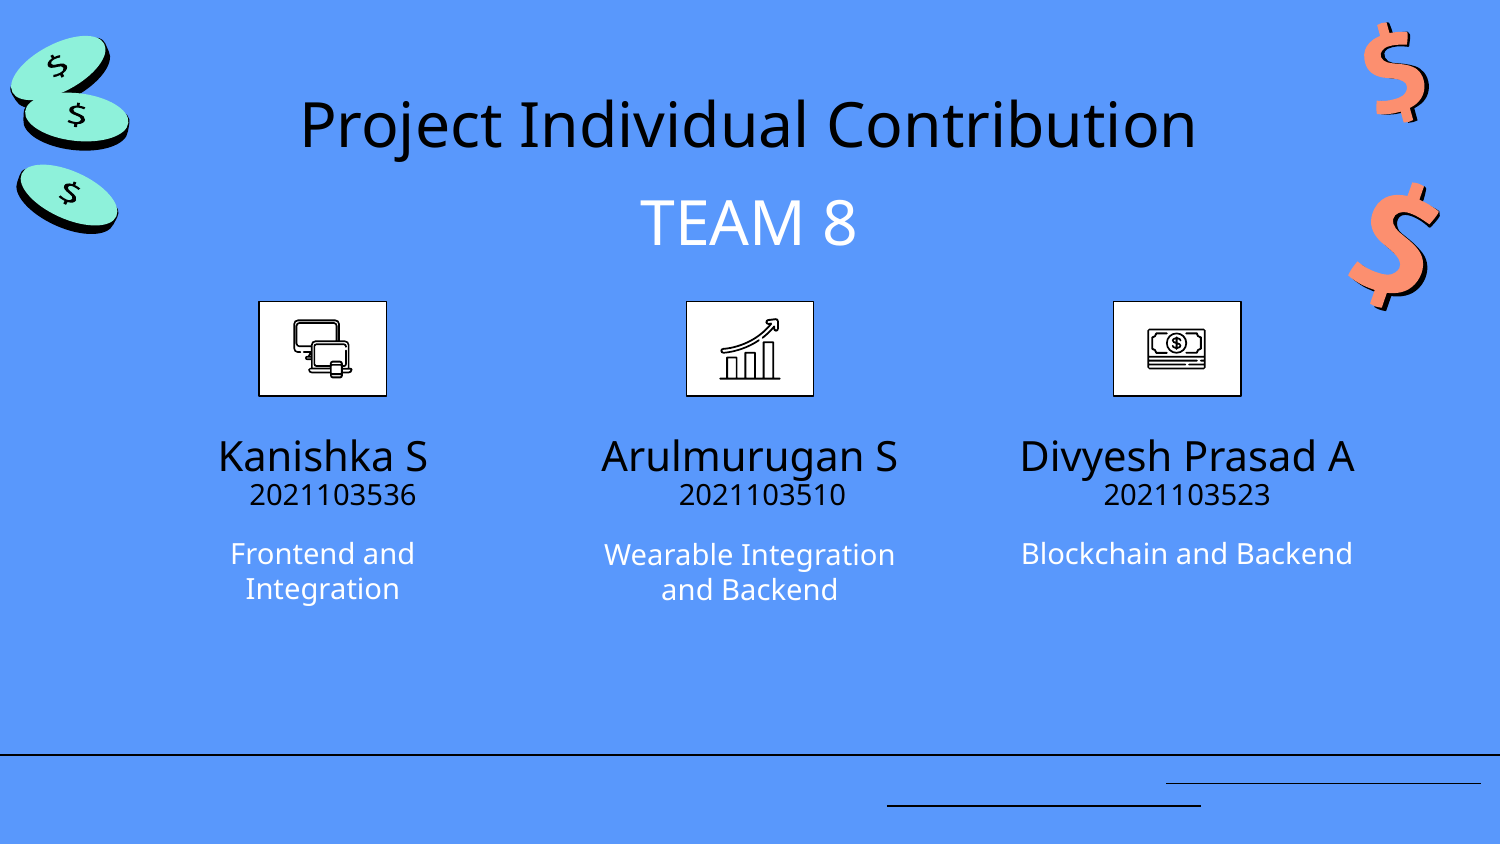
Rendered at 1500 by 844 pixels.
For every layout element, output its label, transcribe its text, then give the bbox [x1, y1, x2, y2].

text_box Wearable Integration and Backend [563, 521, 937, 598]
text_box 2021103536 [146, 461, 519, 539]
text_box [686, 301, 814, 397]
subtitle Arulmurugan S [563, 417, 937, 495]
title TEAM 8 [118, 167, 1382, 262]
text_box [719, 317, 781, 380]
text_box 2021103510 [576, 461, 949, 539]
text_box Blockchain and Backend [1001, 539, 1374, 597]
text_box [1113, 301, 1241, 397]
subtitle Frontend and Integration [136, 520, 509, 597]
text_box [293, 319, 353, 379]
text_box [259, 301, 387, 397]
text_box Project Individual Contribution [118, 69, 1382, 164]
text_box 2021103523 [1001, 461, 1374, 539]
subtitle Divyesh Prasad A [976, 417, 1398, 495]
subtitle Kanishka S [136, 417, 509, 495]
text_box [1147, 328, 1206, 370]
